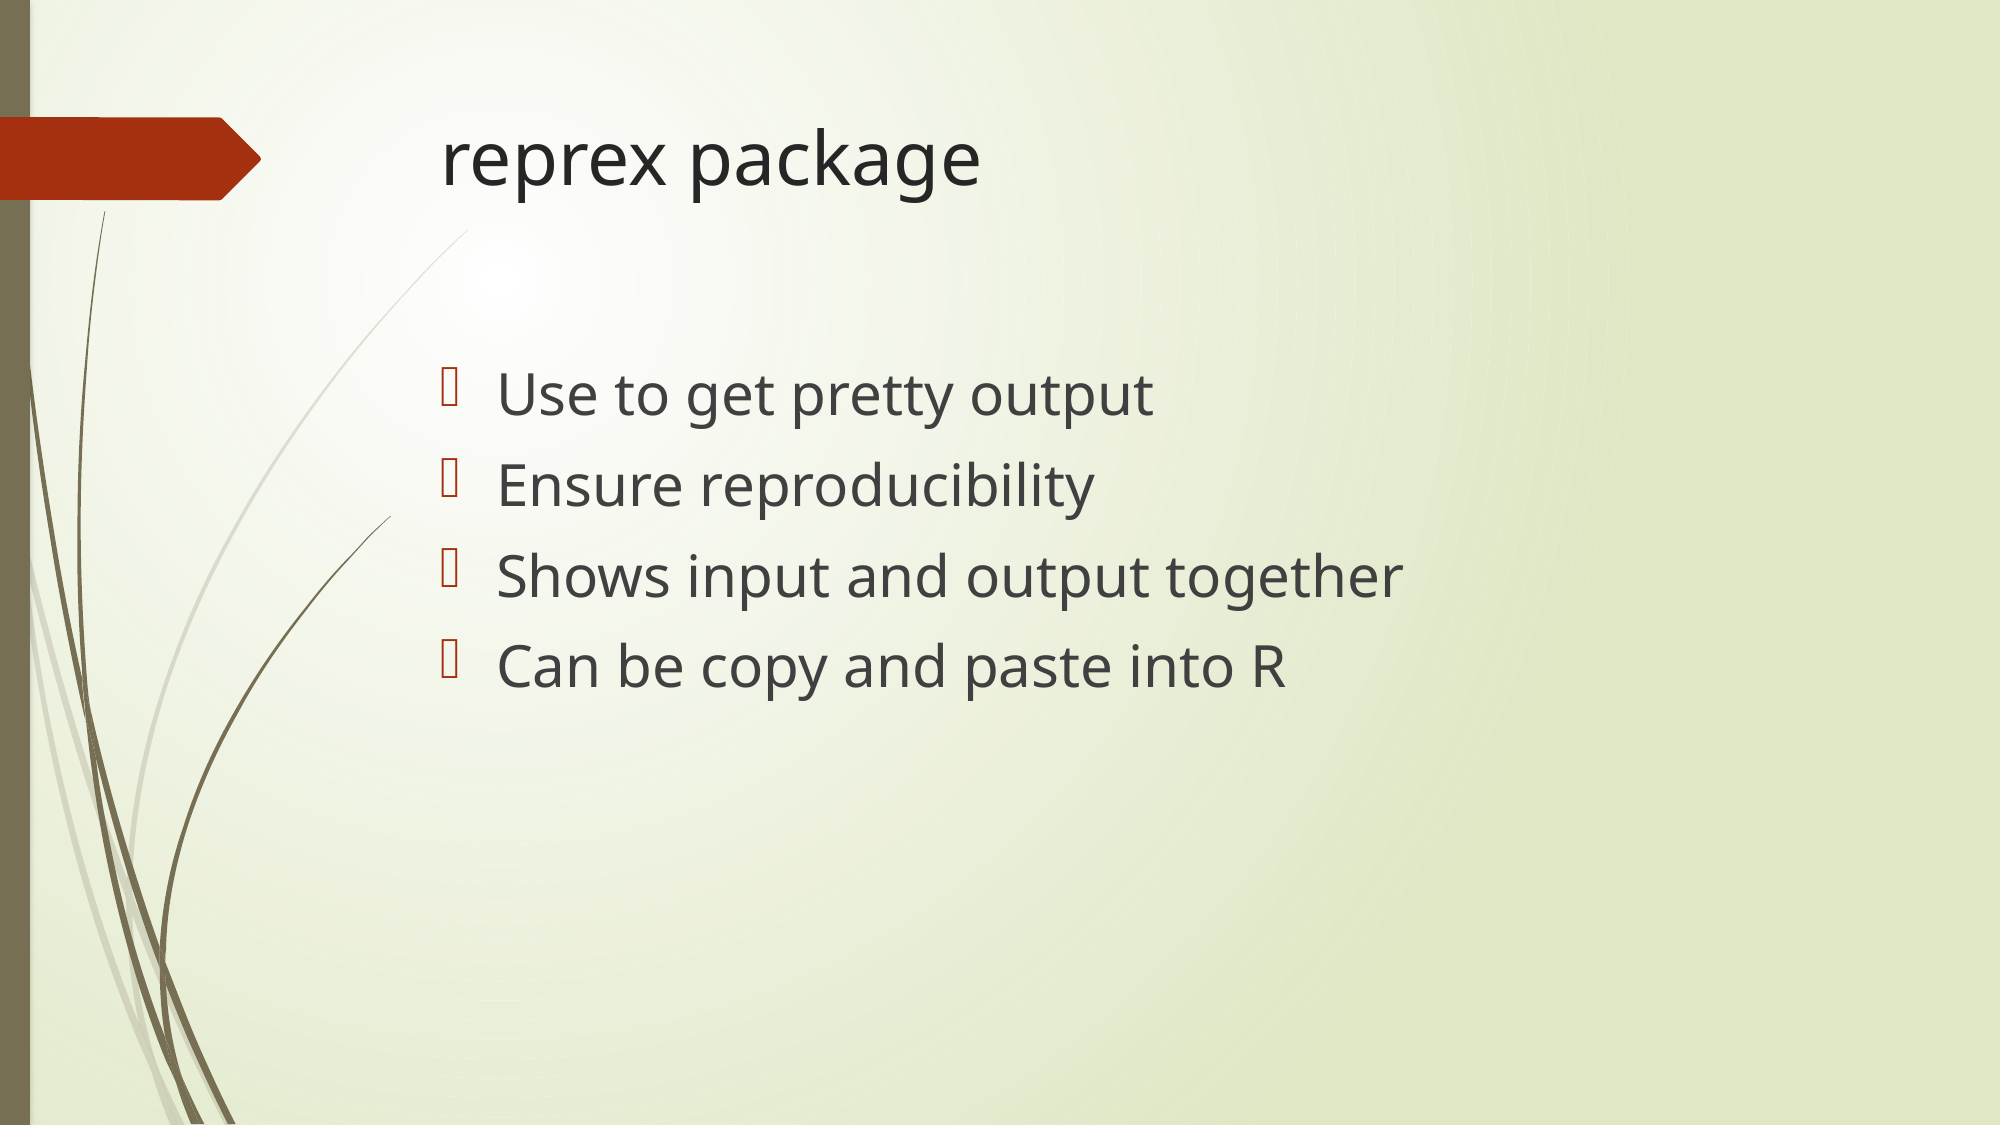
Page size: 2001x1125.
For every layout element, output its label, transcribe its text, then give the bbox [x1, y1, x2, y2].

title reprex package [425, 102, 1888, 313]
list Use to get pretty output Ensure reproducibility Shows input and output together Can be copy and paste into R [424, 350, 1888, 970]
